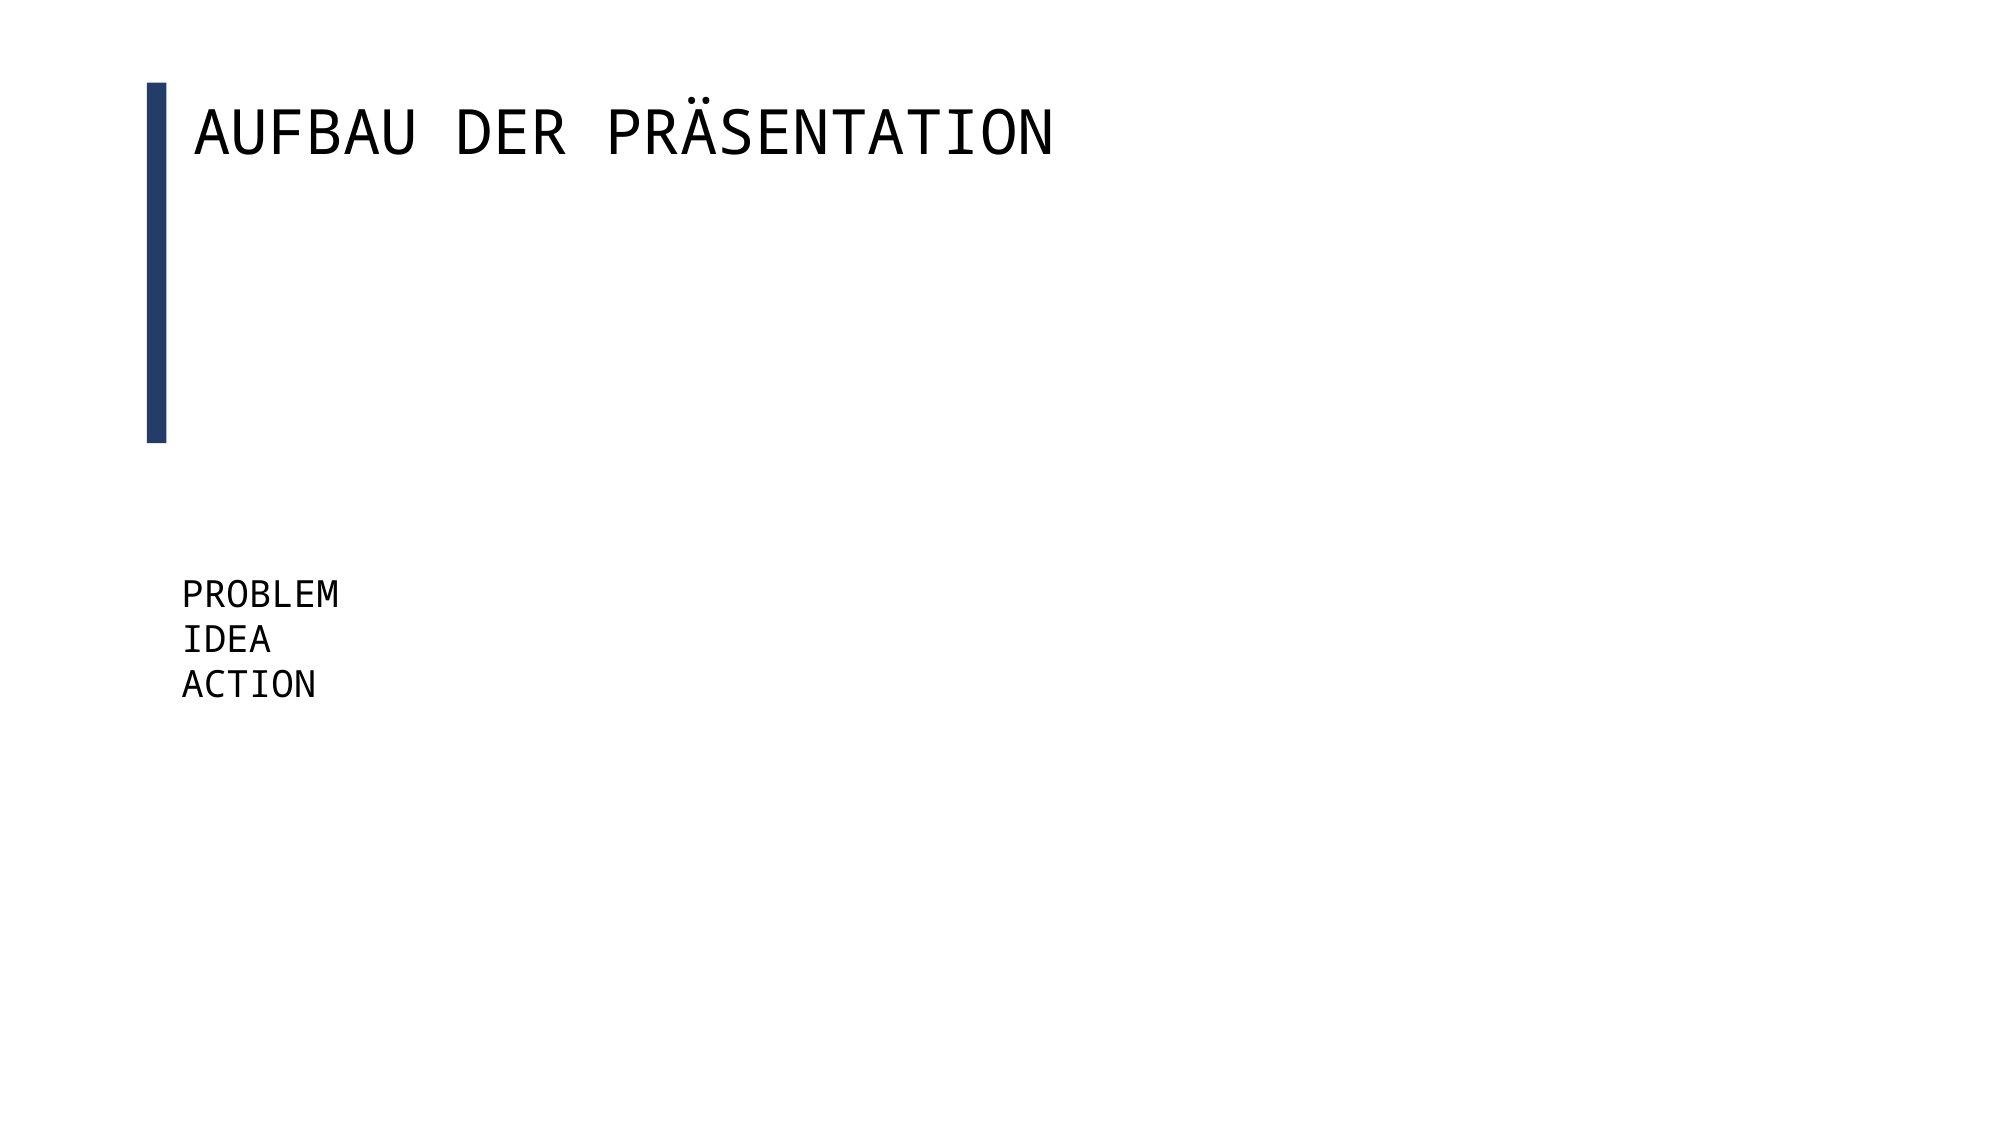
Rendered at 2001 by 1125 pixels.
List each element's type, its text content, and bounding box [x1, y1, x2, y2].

text_box AUFBAU DER PRÄSENTATION [178, 84, 1750, 174]
text_box [146, 82, 167, 444]
text_box PROBLEM IDEA ACTION [166, 562, 1738, 713]
